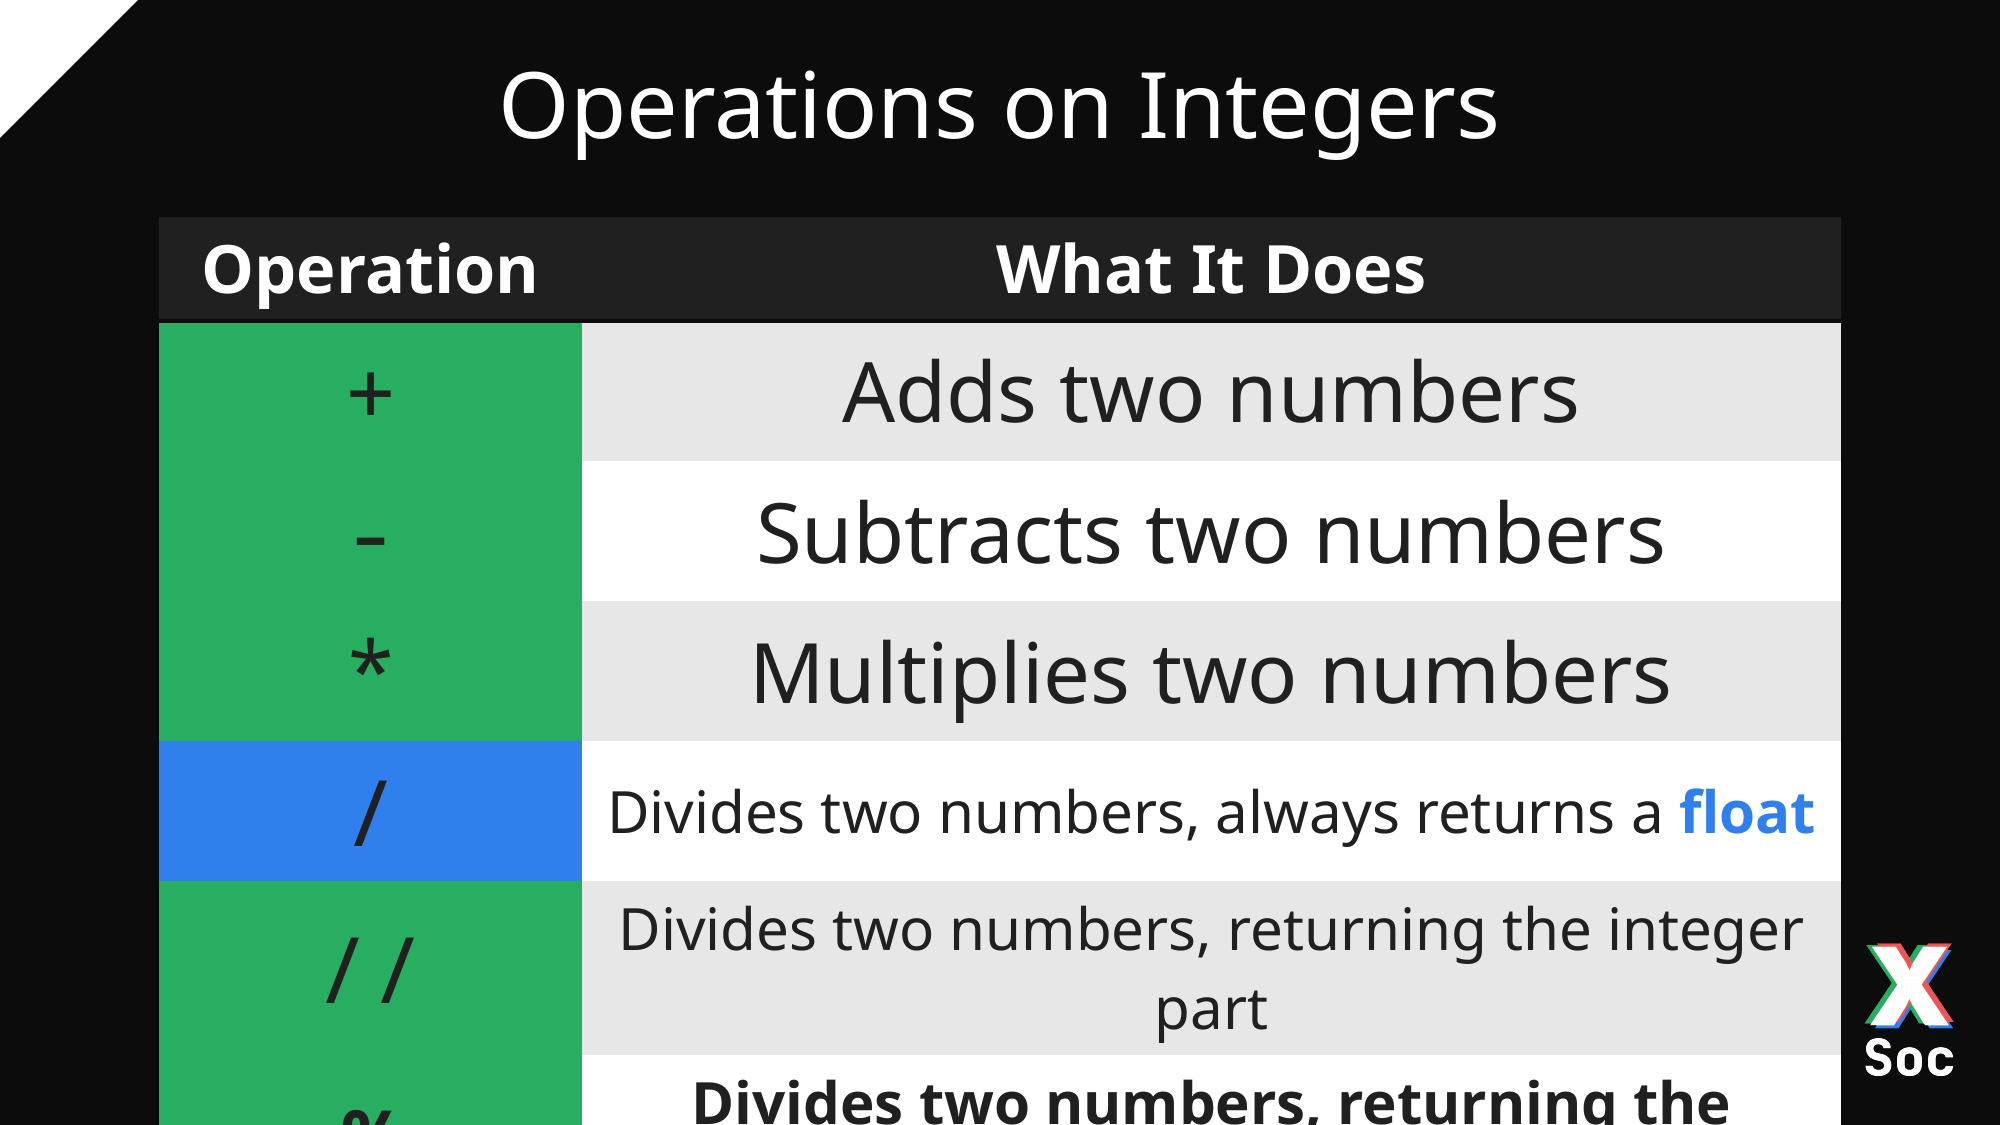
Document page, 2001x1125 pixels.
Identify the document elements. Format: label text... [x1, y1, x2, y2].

table_cell Divides two numbers, returning the integer part [582, 881, 1841, 1055]
table_cell Adds two numbers [582, 323, 1841, 461]
table_cell / [159, 741, 582, 881]
title Operations on Integers [265, 0, 1735, 213]
table_cell Subtracts two numbers [582, 461, 1841, 601]
table_cell * [159, 601, 582, 741]
table_cell Divides two numbers, returning the remainder [582, 1055, 1841, 1125]
table_cell + [159, 323, 582, 461]
picture [1864, 943, 1954, 1076]
table_header What It Does [582, 217, 1841, 319]
table_cell // [159, 881, 582, 1055]
table_cell Multiplies two numbers [582, 601, 1841, 741]
table_header Operation [159, 217, 582, 319]
table_cell % [159, 1055, 582, 1125]
table_cell - [159, 461, 582, 601]
table_cell Divides two numbers, always returns a float [582, 741, 1841, 881]
